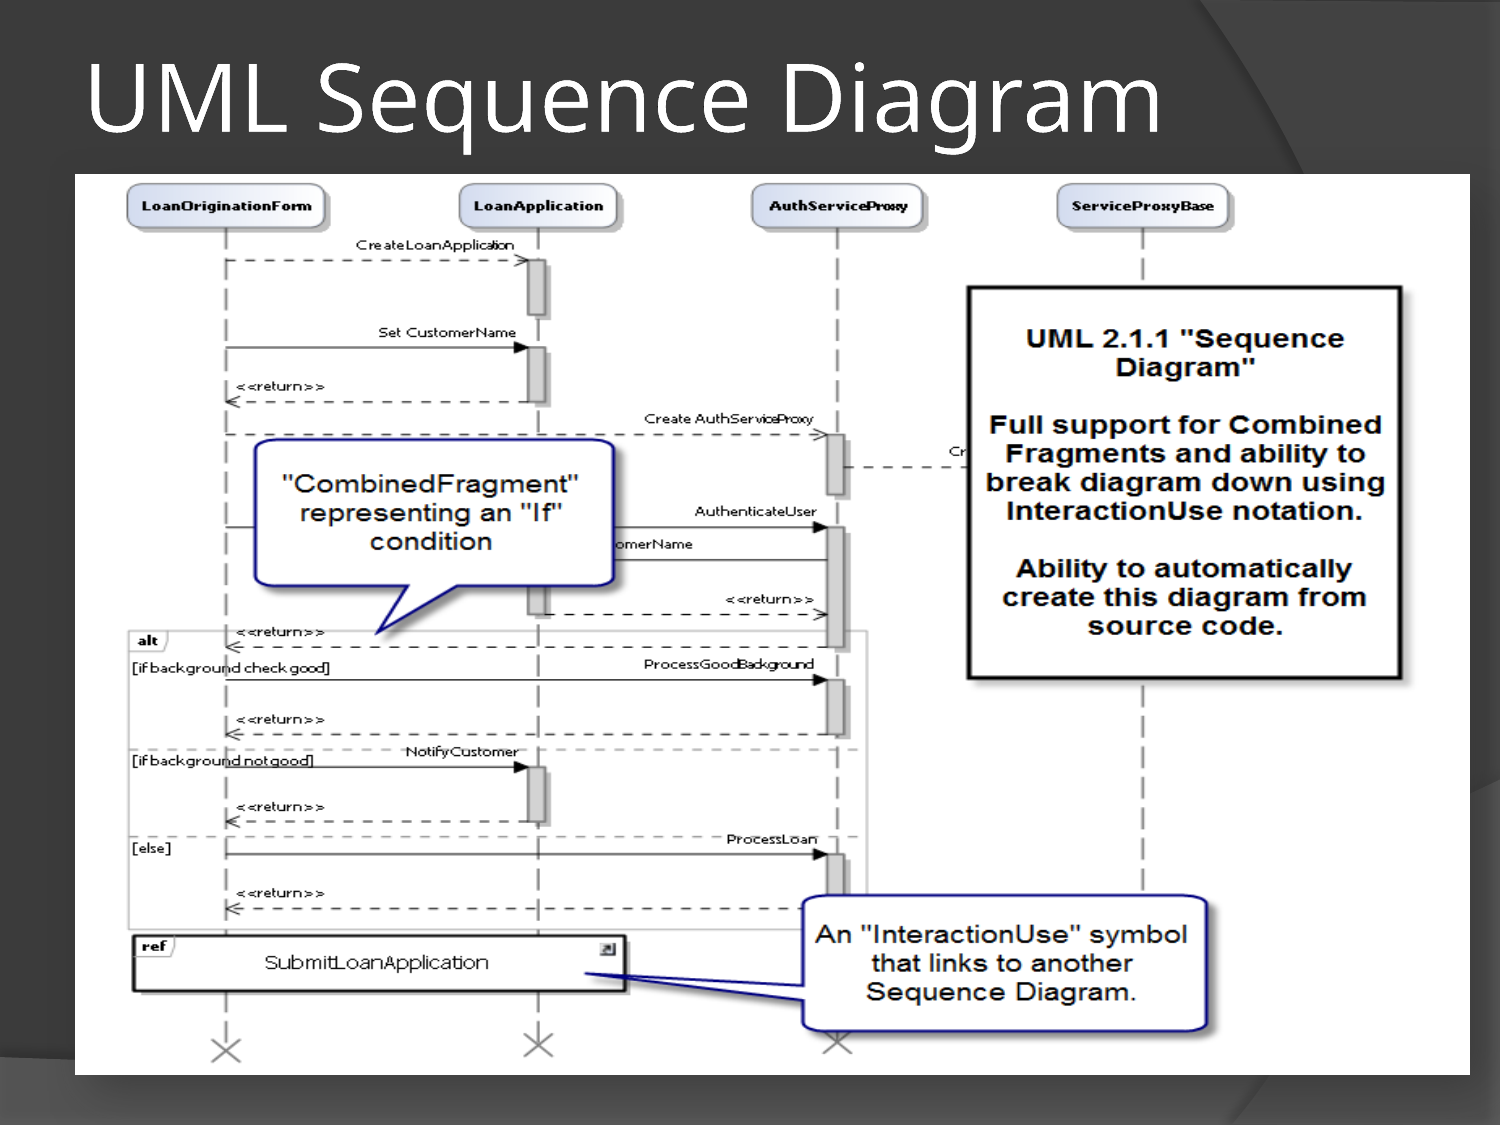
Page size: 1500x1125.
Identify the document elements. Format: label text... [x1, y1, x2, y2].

title UML Sequence Diagram [75, 0, 1300, 166]
picture [74, 174, 1471, 1076]
